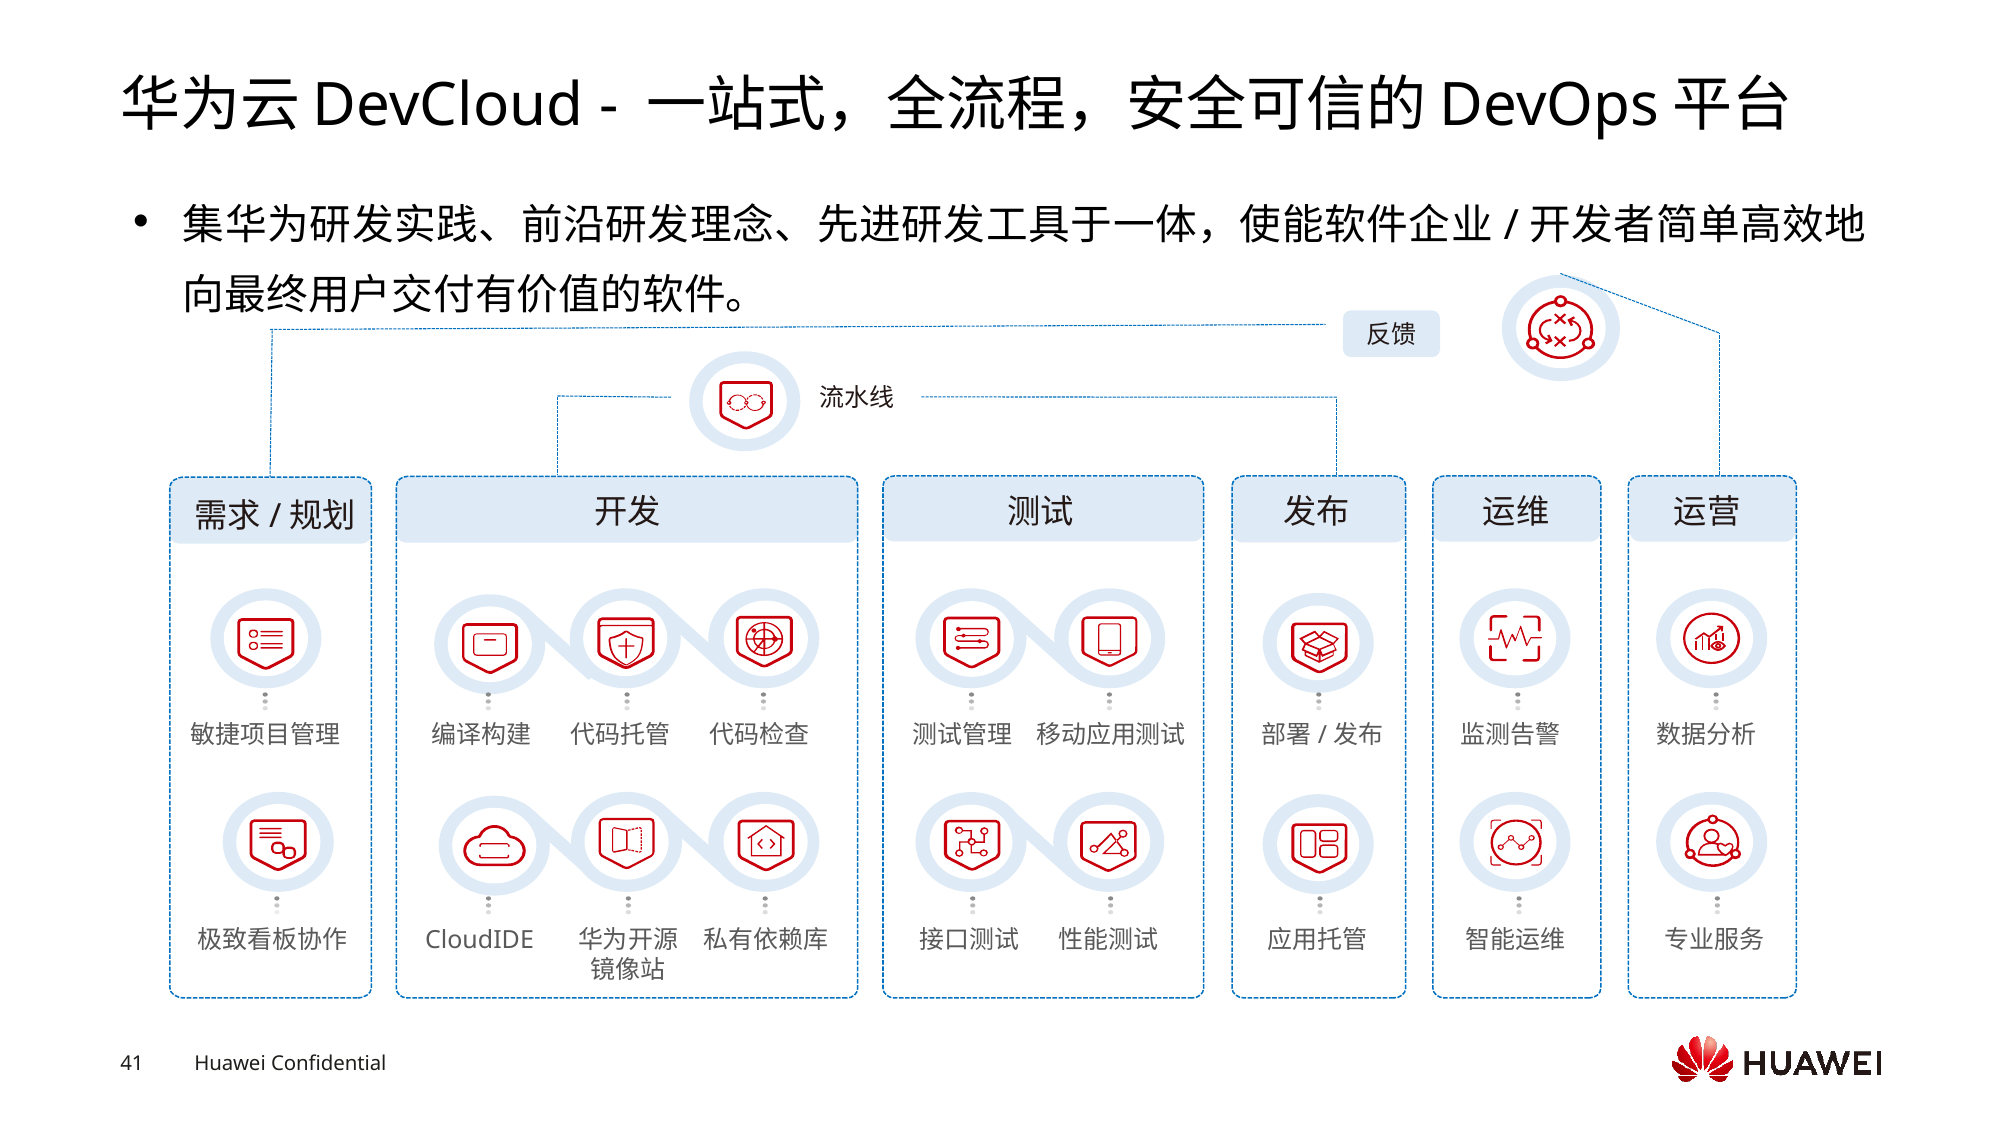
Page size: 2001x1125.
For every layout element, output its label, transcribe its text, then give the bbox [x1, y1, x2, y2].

picture [1672, 1036, 1881, 1082]
title 华为云DevCloud - 一站式，全流程，安全可信的DevOps平台 [120, 73, 1880, 154]
list 集华为研发实践、前沿研发理念、先进研发工具于一体，使能软件企业/开发者简单高效地向最终用户交付有价值的软件。 [119, 171, 1881, 973]
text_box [1500, 273, 1621, 310]
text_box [168, 310, 1797, 1000]
